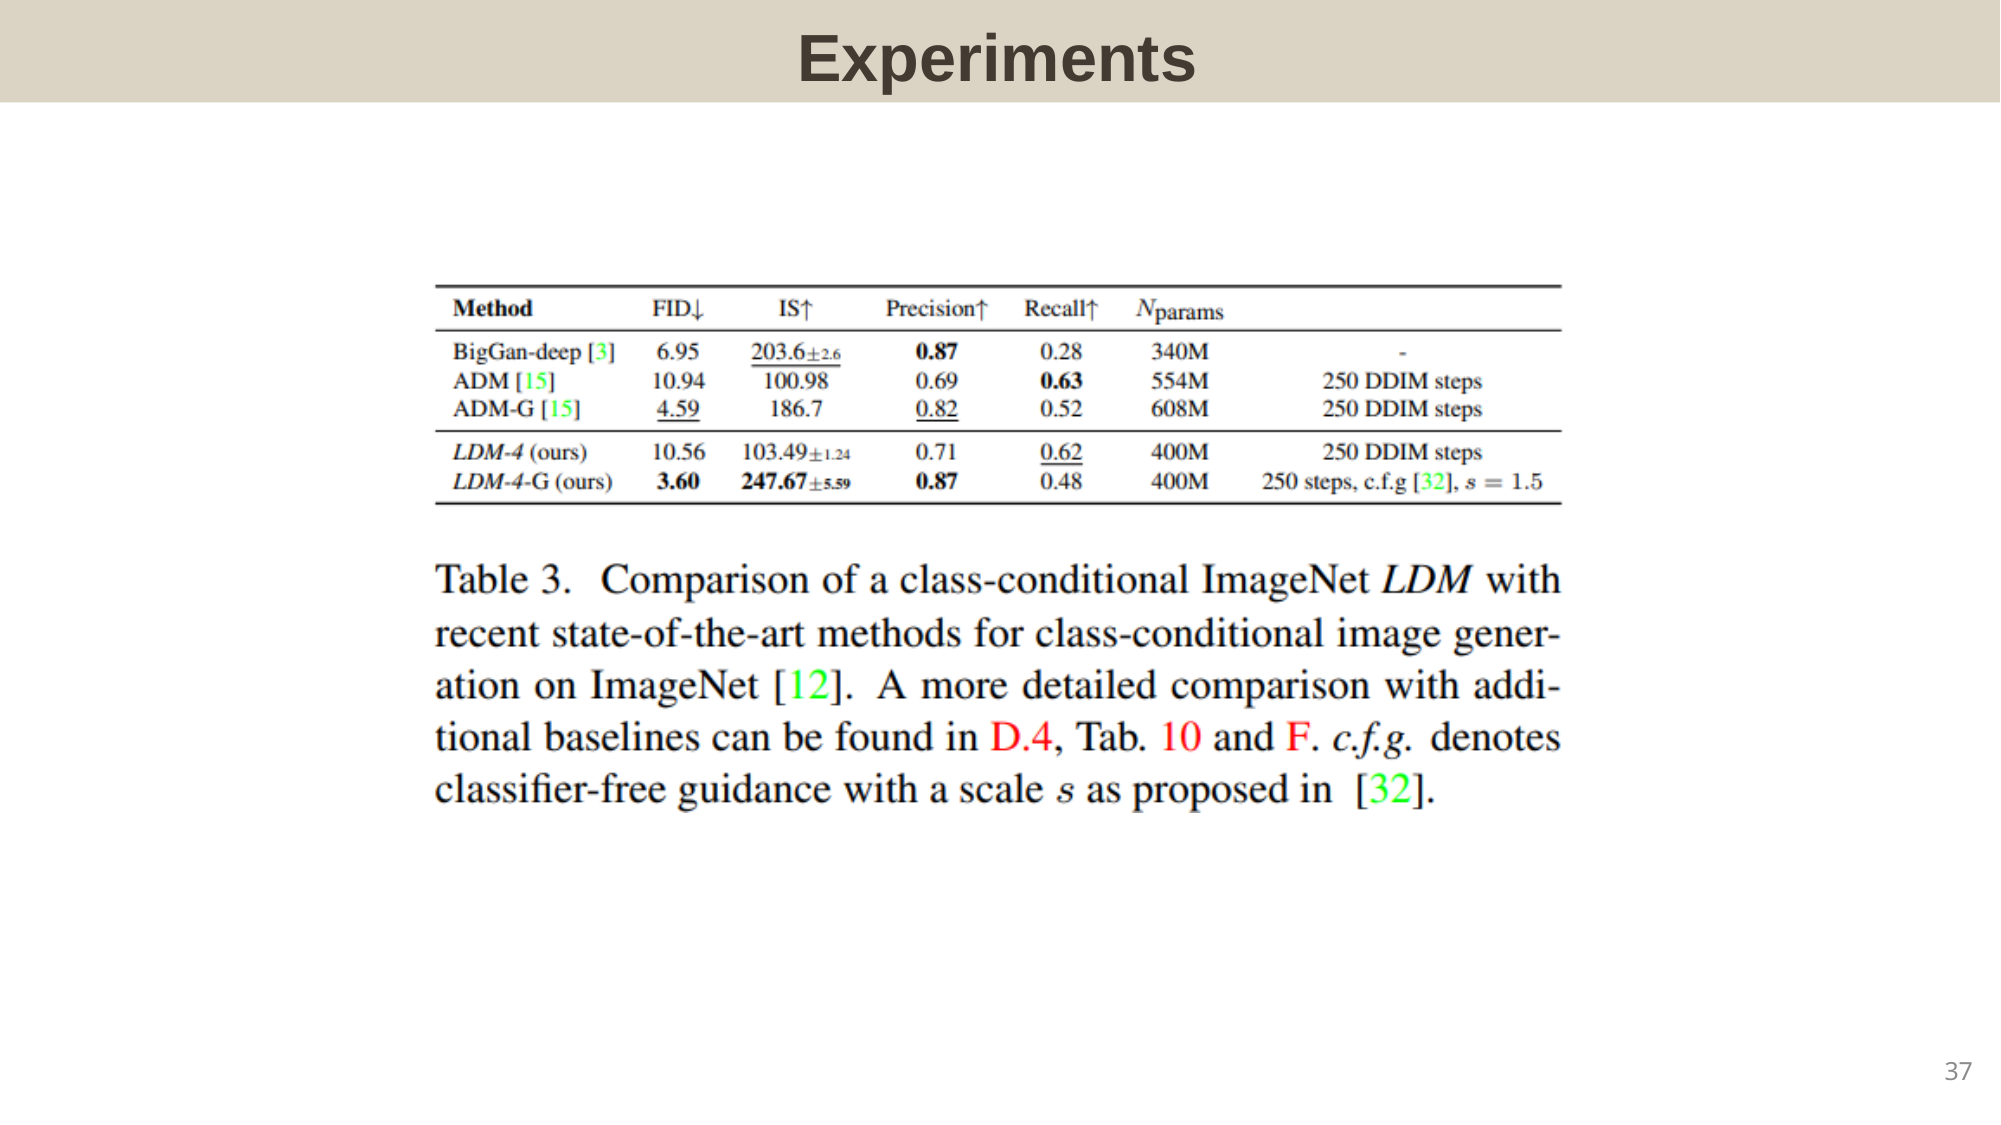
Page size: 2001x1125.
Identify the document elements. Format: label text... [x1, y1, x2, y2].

text_box Experiments [0, 0, 2000, 103]
picture [429, 280, 1571, 813]
slide_number 37 [1538, 1042, 1989, 1103]
